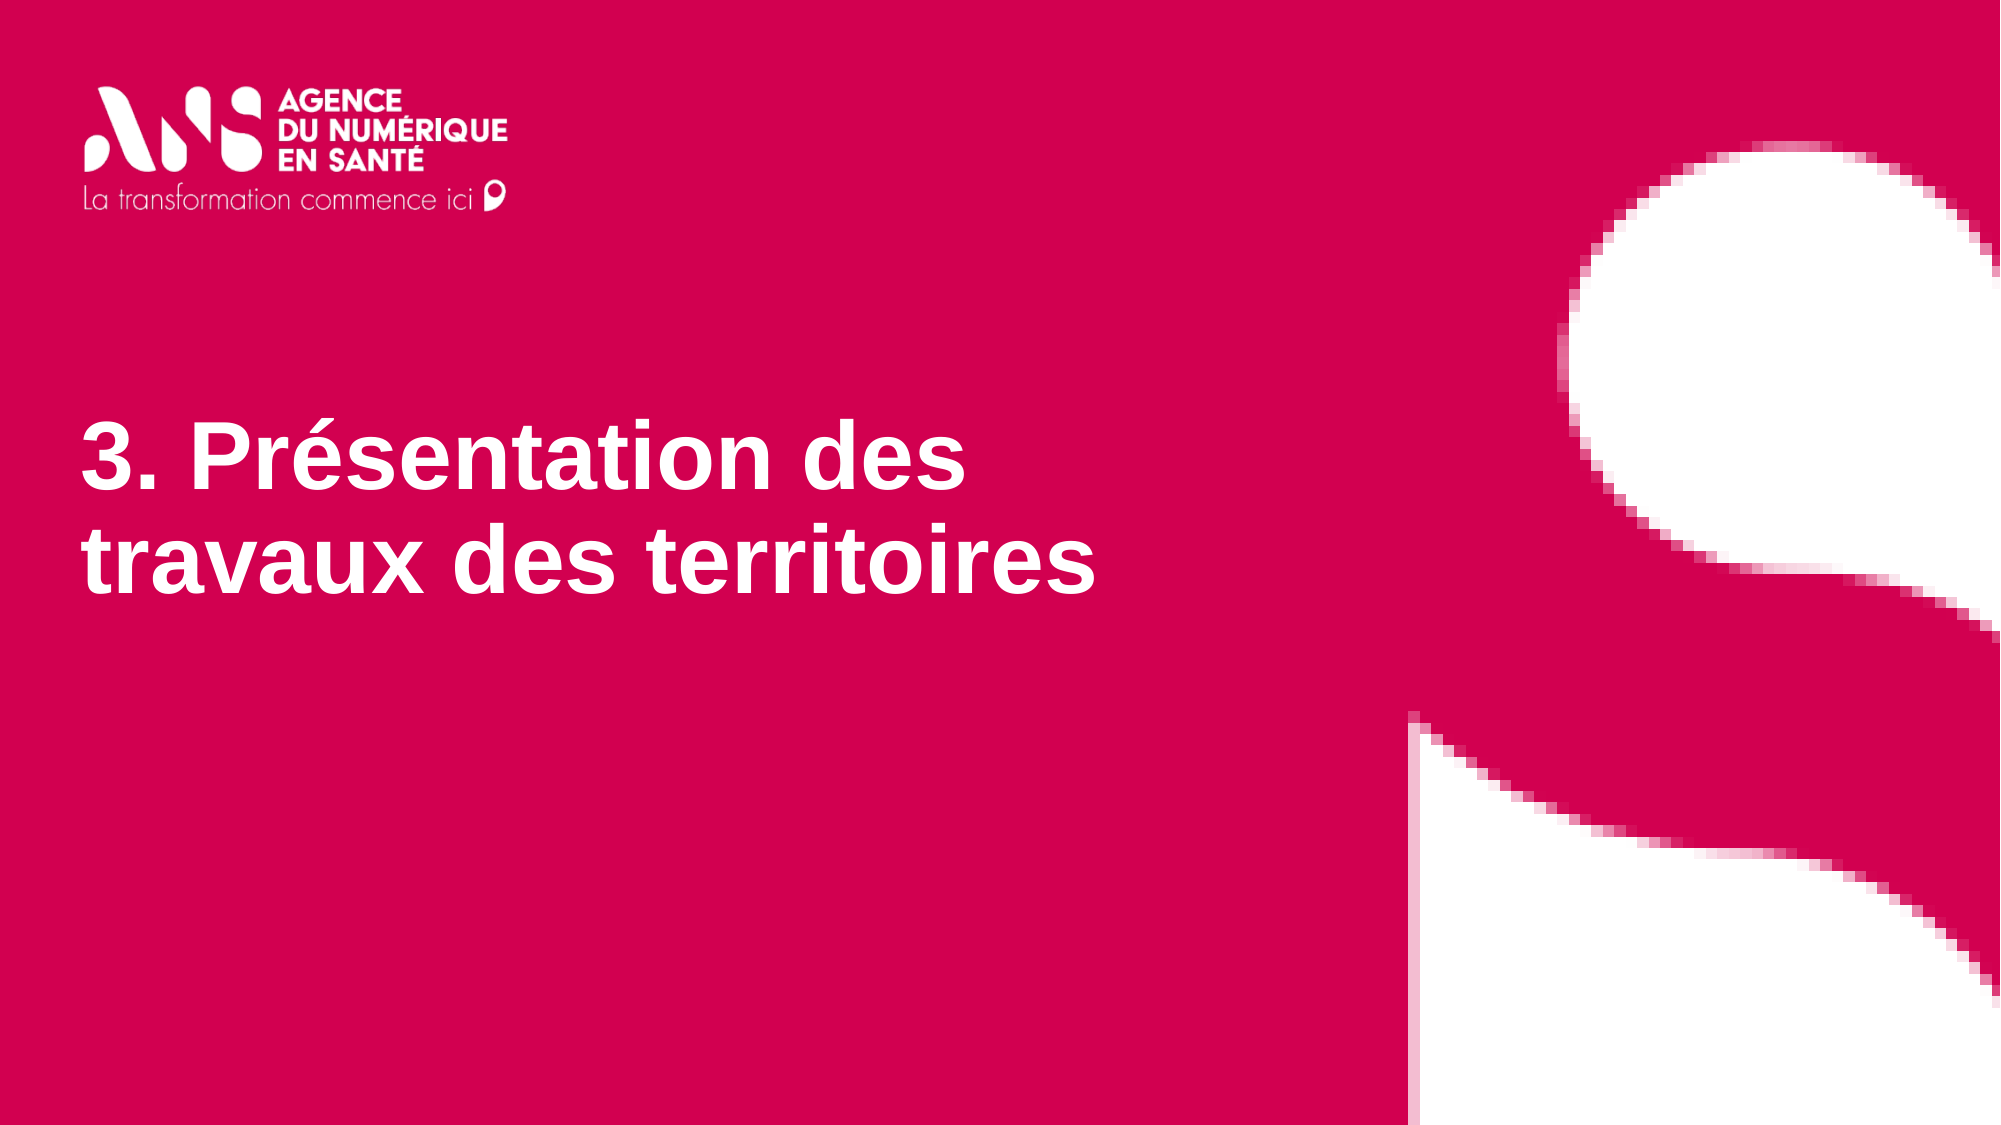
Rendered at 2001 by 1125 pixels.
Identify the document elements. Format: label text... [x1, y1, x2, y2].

title 3. Présentation des travaux des territoires [80, 374, 1120, 615]
